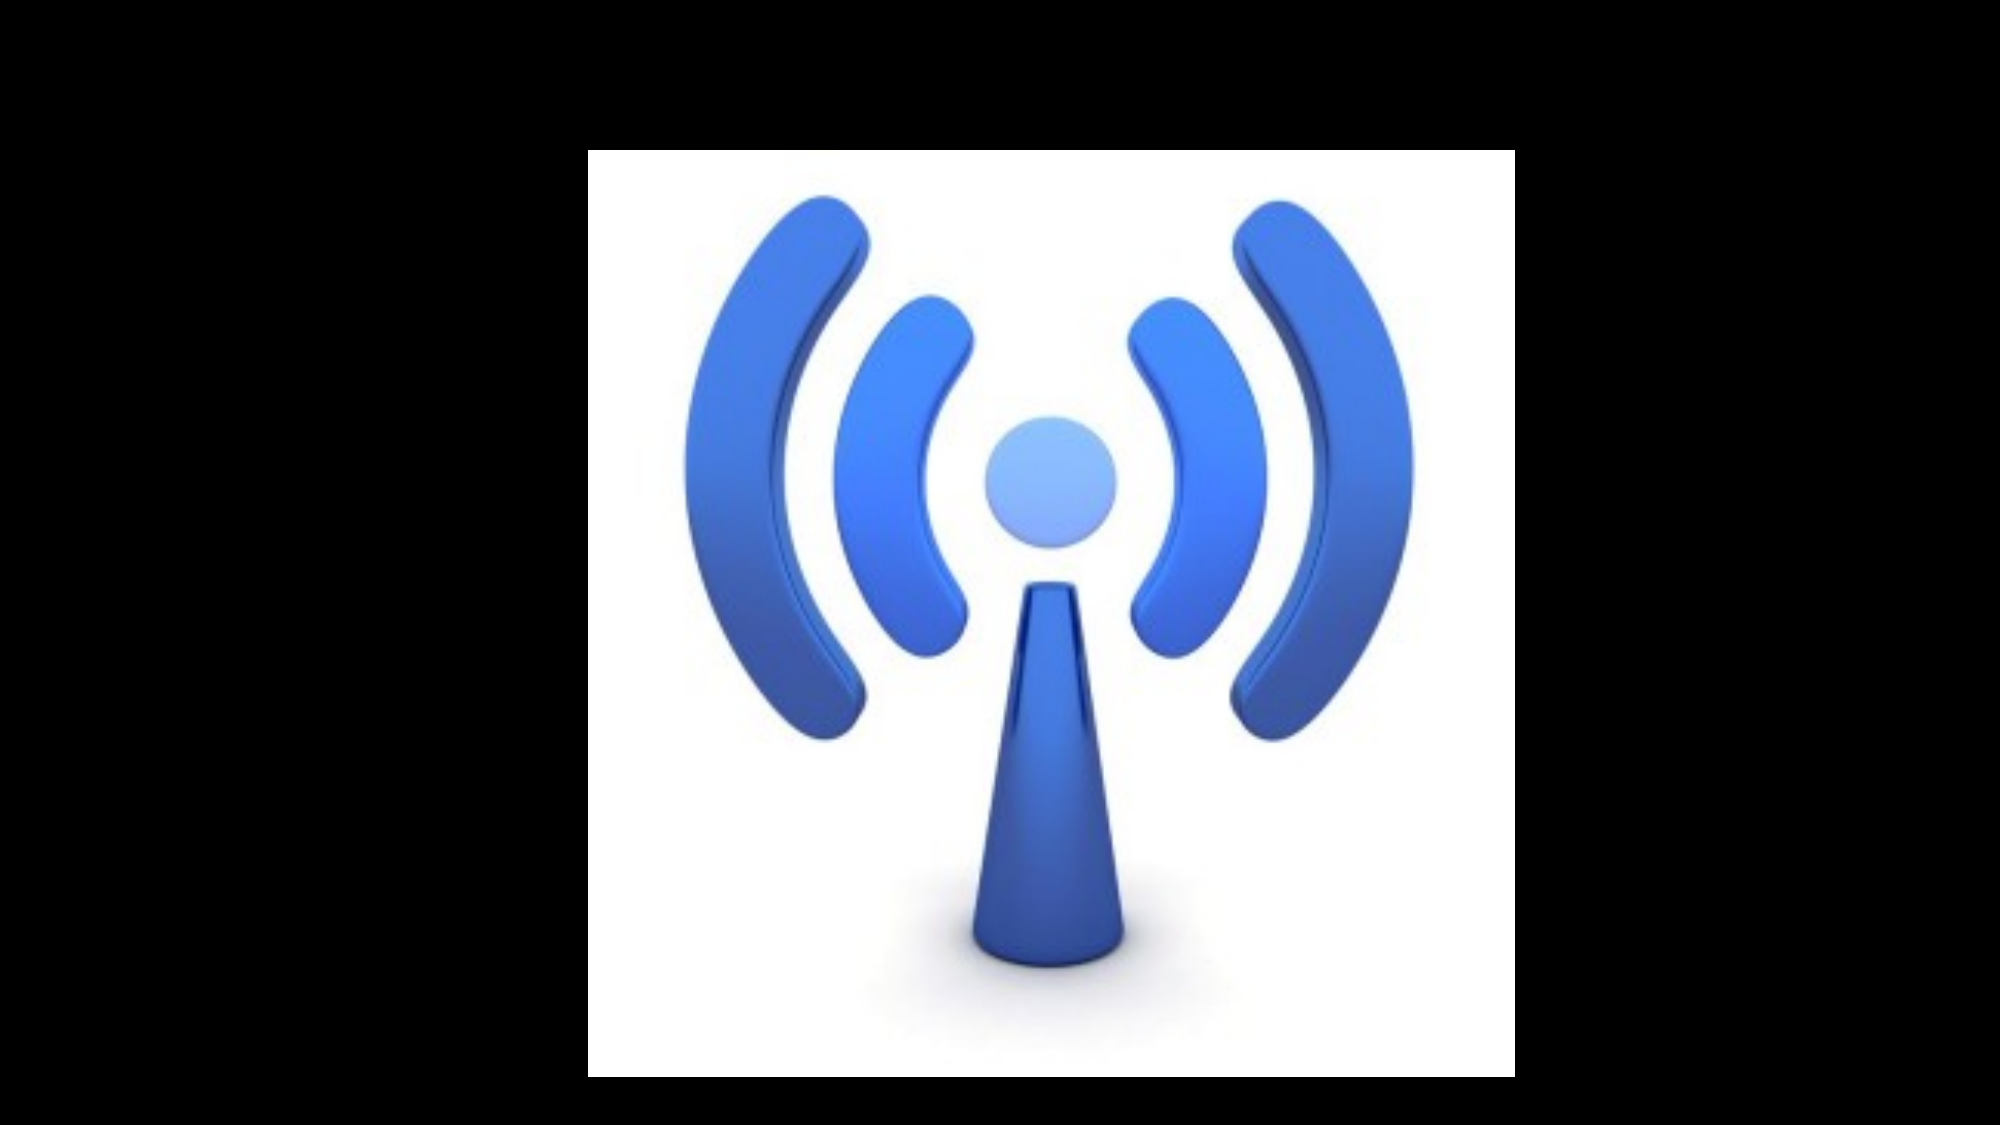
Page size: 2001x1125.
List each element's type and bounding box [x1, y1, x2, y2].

picture [588, 150, 1515, 1077]
